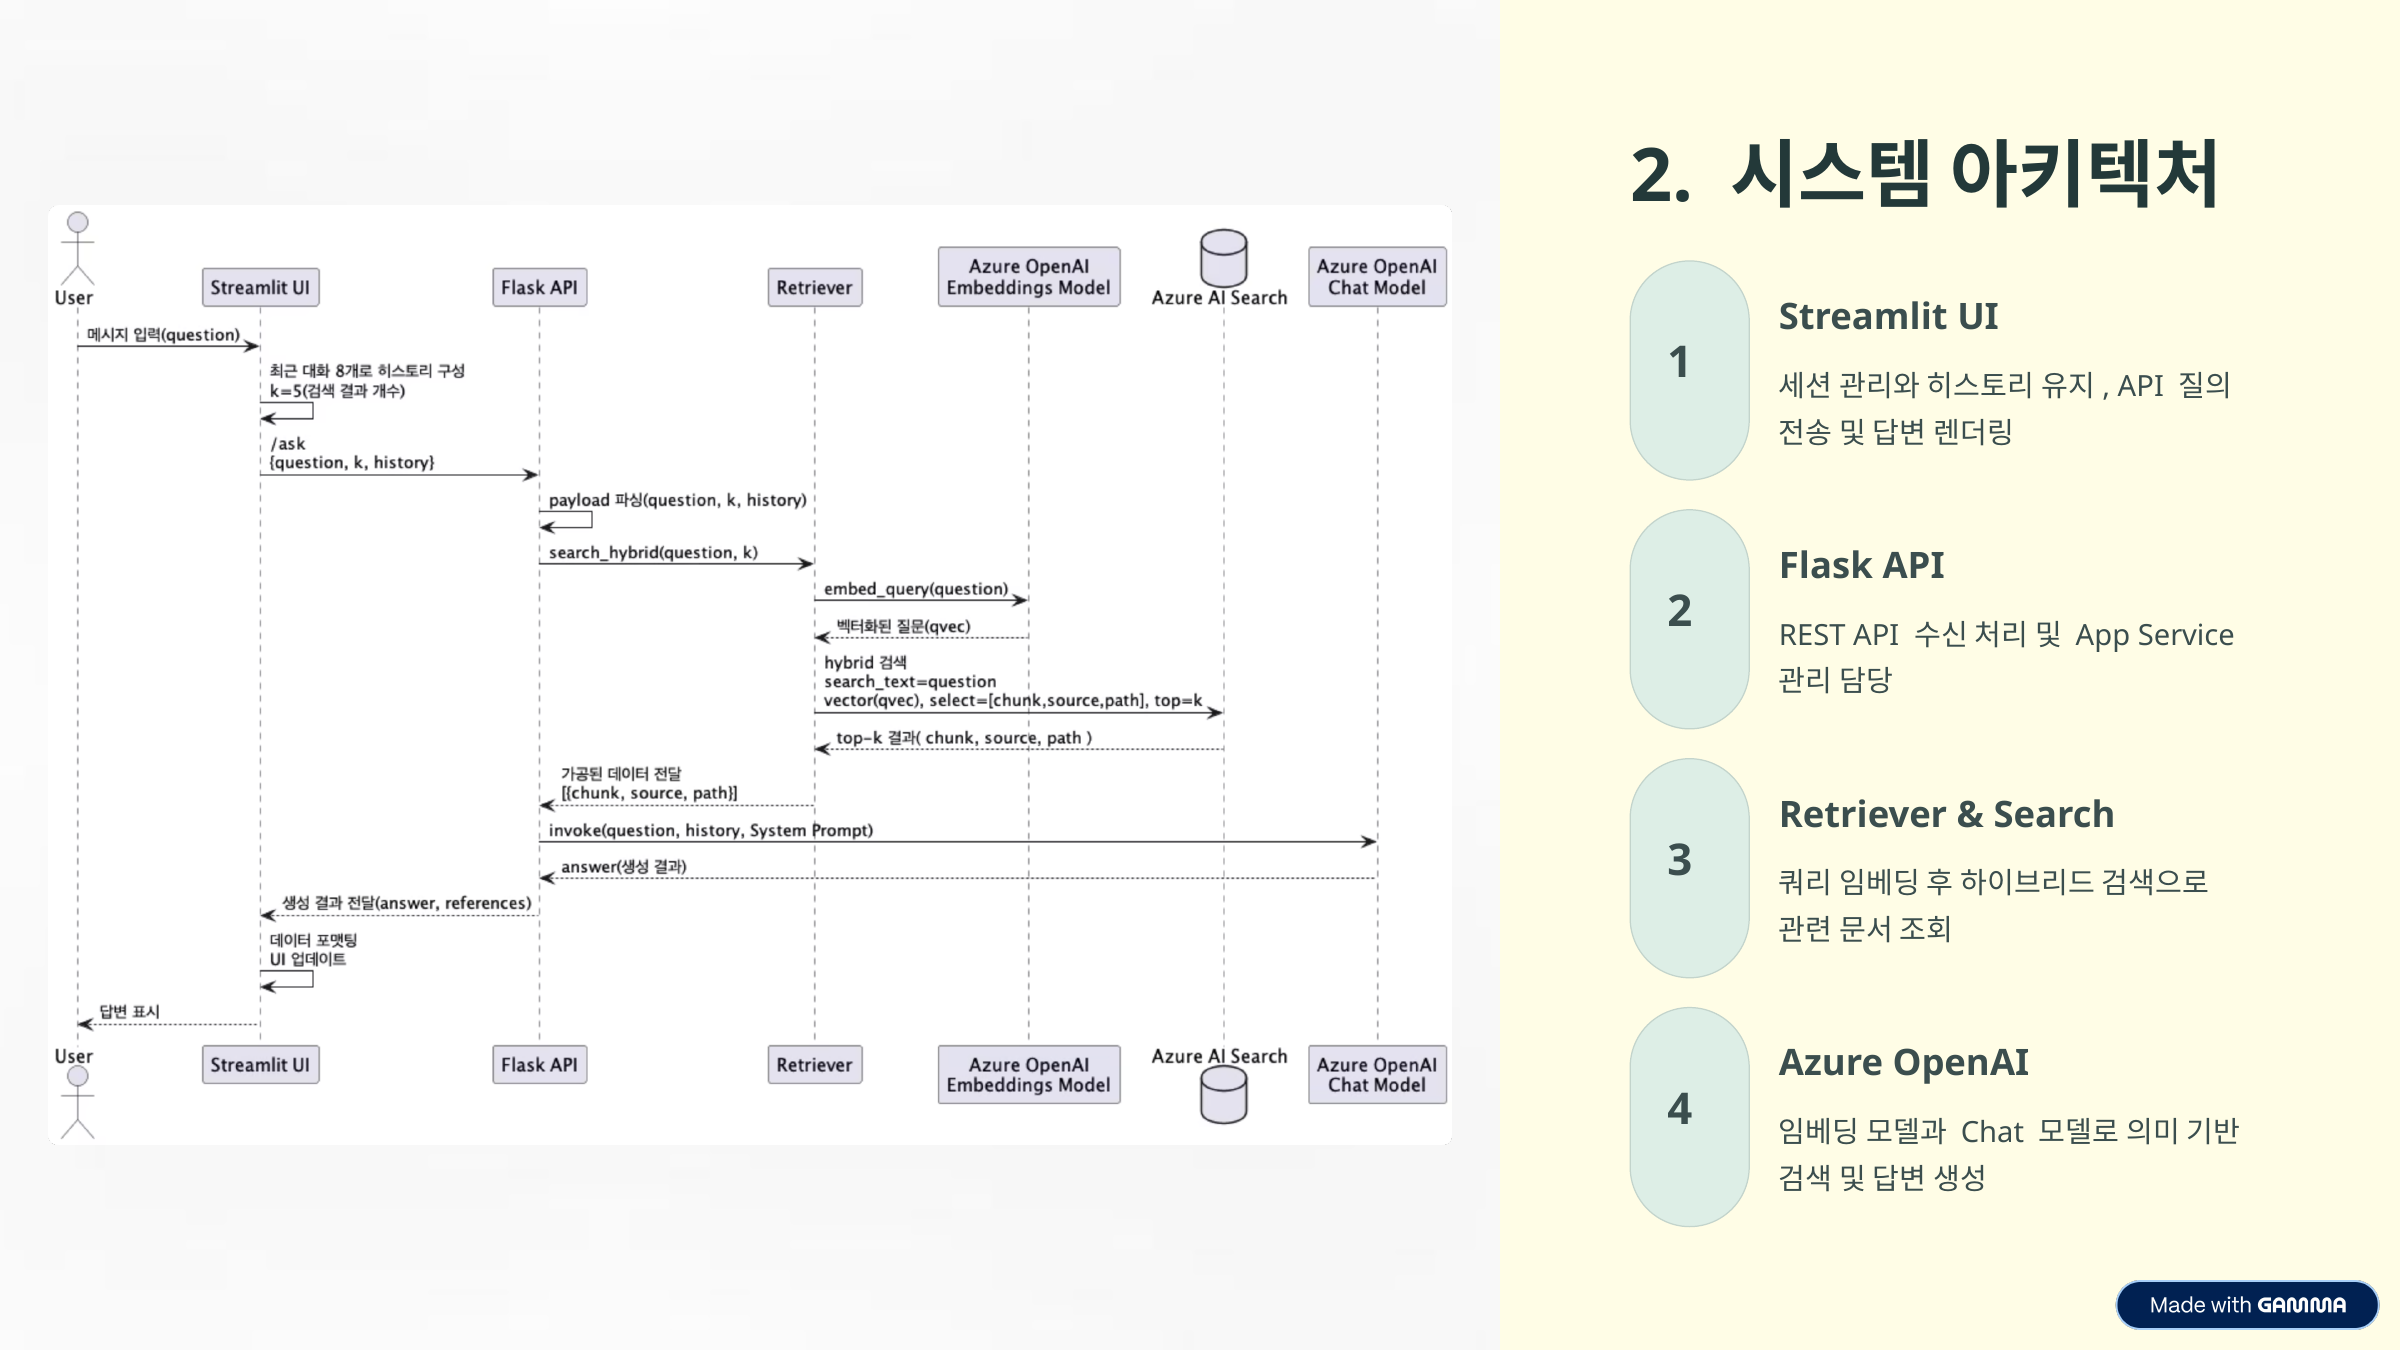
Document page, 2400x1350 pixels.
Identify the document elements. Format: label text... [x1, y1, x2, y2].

text_box 2. 시스템 아키텍처 [1630, 123, 2270, 217]
picture [2106, 1271, 2389, 1339]
text_box 세션 관리와 히스토리 유지, API 질의 전송 및 답변 렌더링 [1778, 355, 2270, 451]
text_box [1630, 758, 1750, 978]
text_box 임베딩 모델과 Chat 모델로 의미 기반 검색 및 답변 생성 [1778, 1101, 2270, 1197]
text_box [1630, 509, 1750, 729]
text_box [1630, 260, 1750, 480]
picture [0, 0, 1500, 1350]
text_box Retriever & Search [1778, 788, 2154, 835]
text_box 4 [1667, 1089, 1712, 1146]
text_box Streamlit UI [1779, 290, 2152, 338]
text_box 1 [1667, 342, 1712, 399]
text_box 쿼리 임베딩 후 하이브리드 검색으로 관련 문서 조회 [1778, 852, 2270, 949]
text_box Flask API [1779, 539, 2152, 587]
text_box [1630, 1007, 1750, 1227]
text_box 2 [1667, 591, 1712, 648]
text_box Azure OpenAI [1779, 1037, 2152, 1084]
text_box 3 [1667, 840, 1712, 897]
text_box REST API 수신 처리 및 App Service 관리 담당 [1778, 603, 2270, 700]
